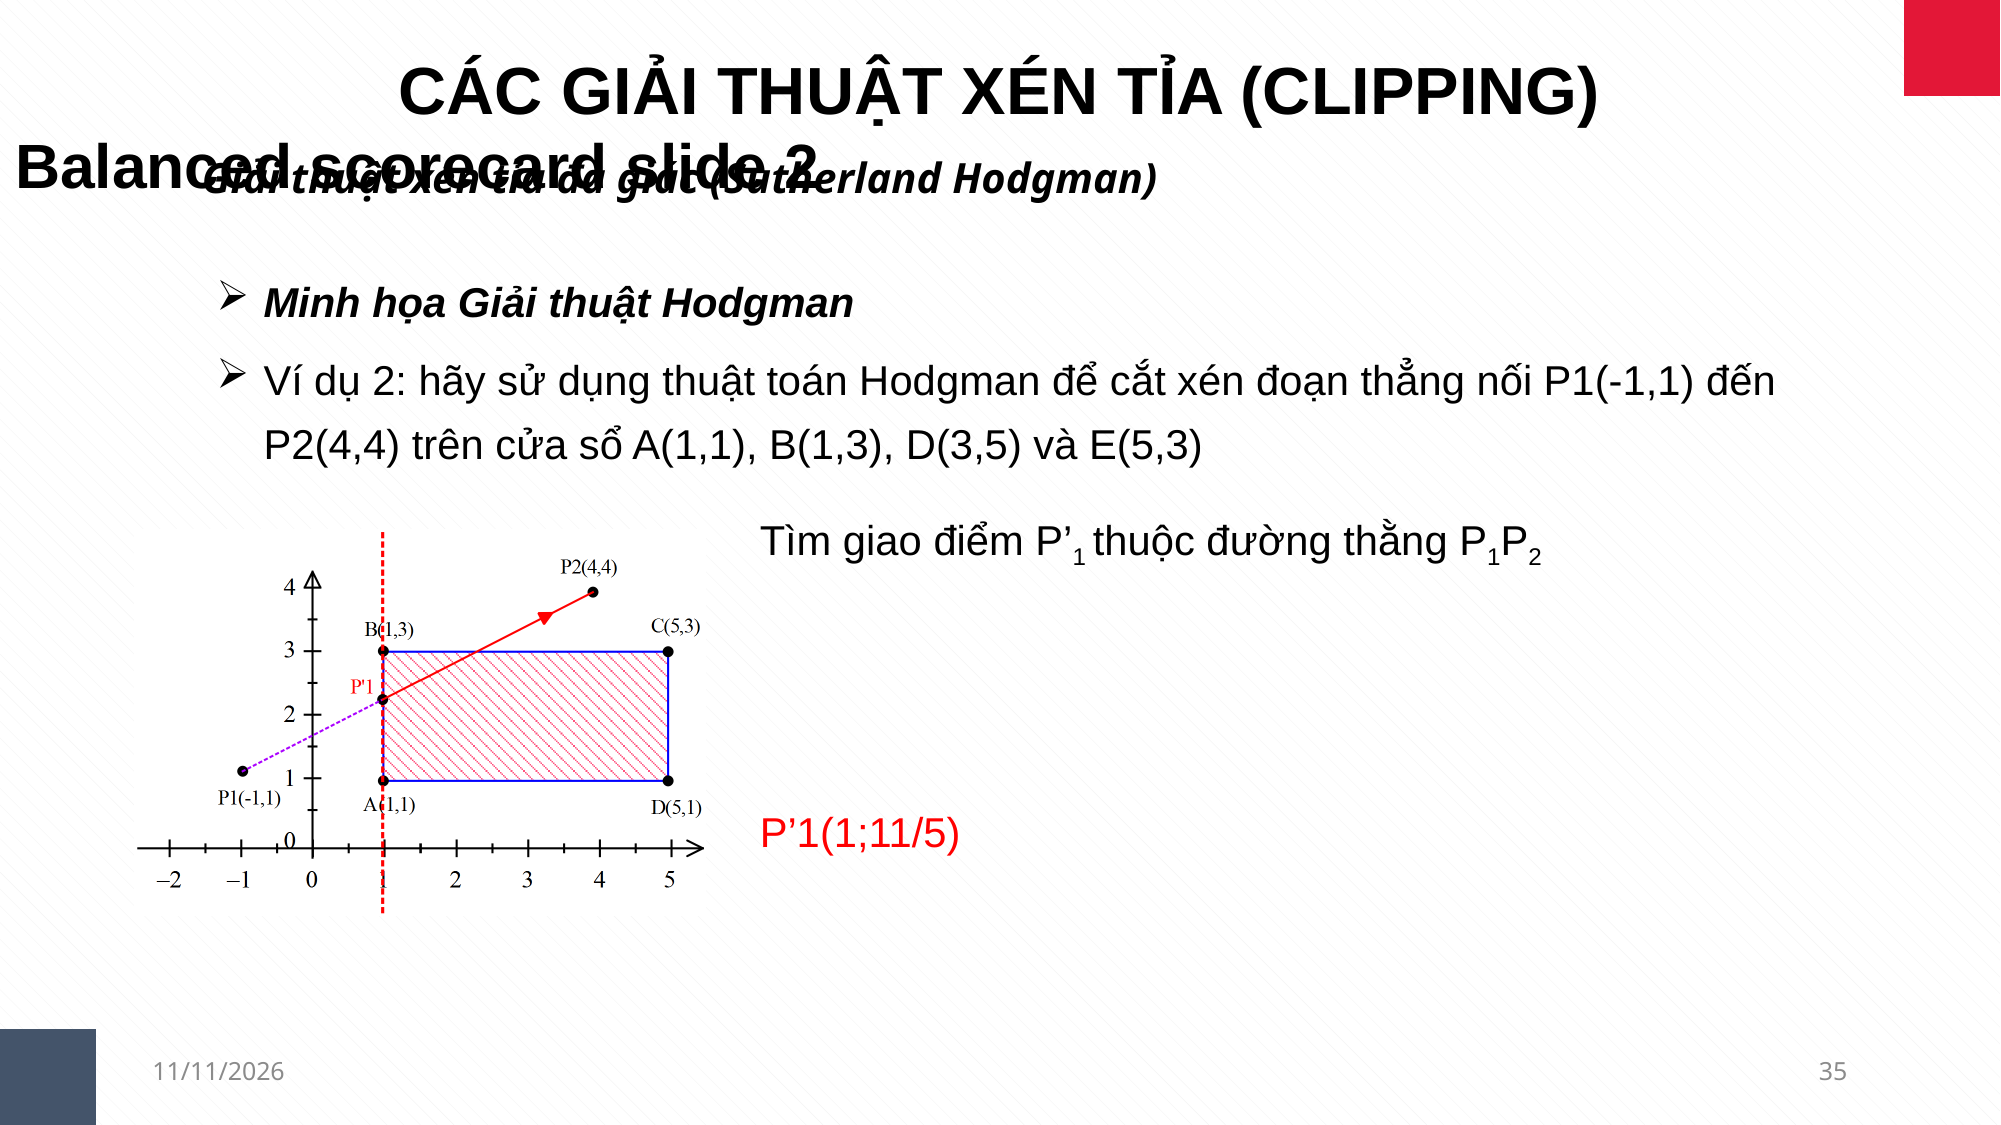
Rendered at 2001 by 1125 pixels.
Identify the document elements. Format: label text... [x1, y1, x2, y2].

text_box Minh họa Giải thuật Hodgman Ví dụ 2: hãy sử dụng thuật toán Hodgman để cắt xén đoạn thẳng nối P1(-1,1) đến P2(4,4) trên cửa sổ A(1,1), B(1,3), D(3,5) và E(5,3) [201, 253, 1794, 476]
picture [134, 529, 706, 916]
text_box [1903, 0, 2000, 97]
title Balanced scorecard slide 2 [0, 59, 1725, 278]
slide_number 35 [1412, 1042, 1863, 1103]
text_box Giải thuật xén tỉa đa giác (Sutherland Hodgman) [201, 151, 1888, 202]
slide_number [137, 1042, 588, 1103]
text_box [0, 1028, 97, 1125]
text_box CÁC GIẢI THUẬT XÉN TỈA (CLIPPING) [240, 48, 1760, 129]
